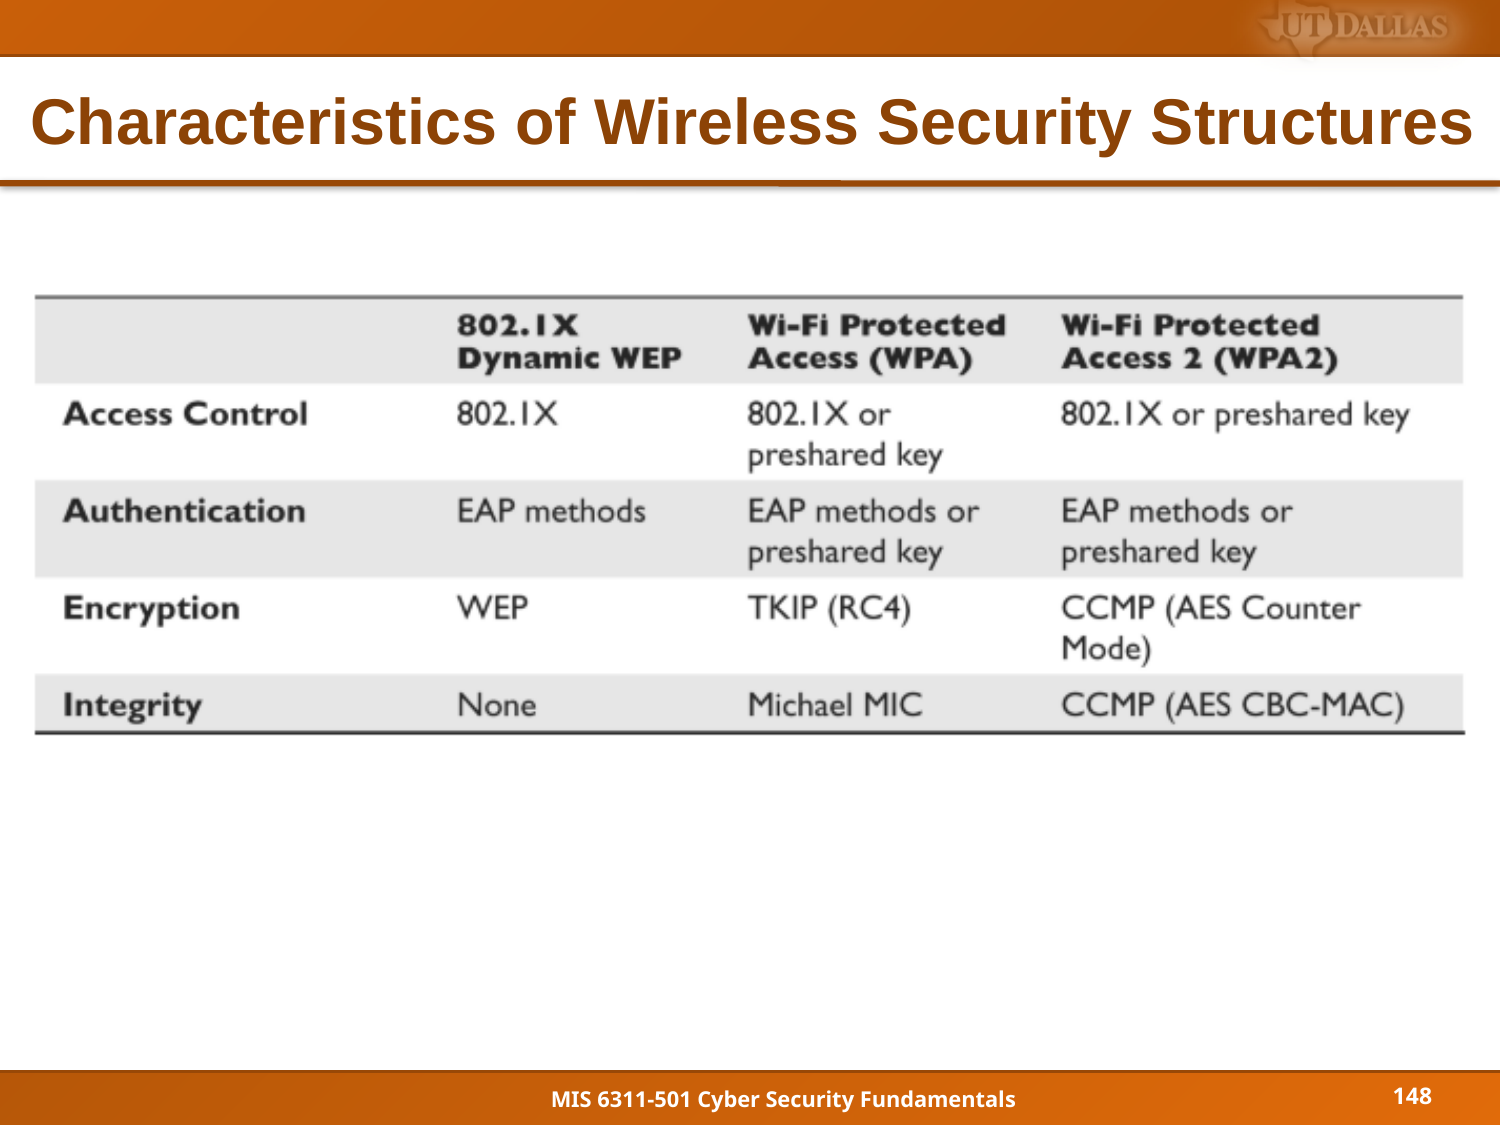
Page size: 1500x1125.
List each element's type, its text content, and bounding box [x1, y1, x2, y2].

picture [24, 287, 1473, 751]
picture [1218, 0, 1500, 62]
slide_number 148 [1350, 1076, 1475, 1120]
title Characteristics of Wireless Security Structures [0, 62, 1500, 176]
